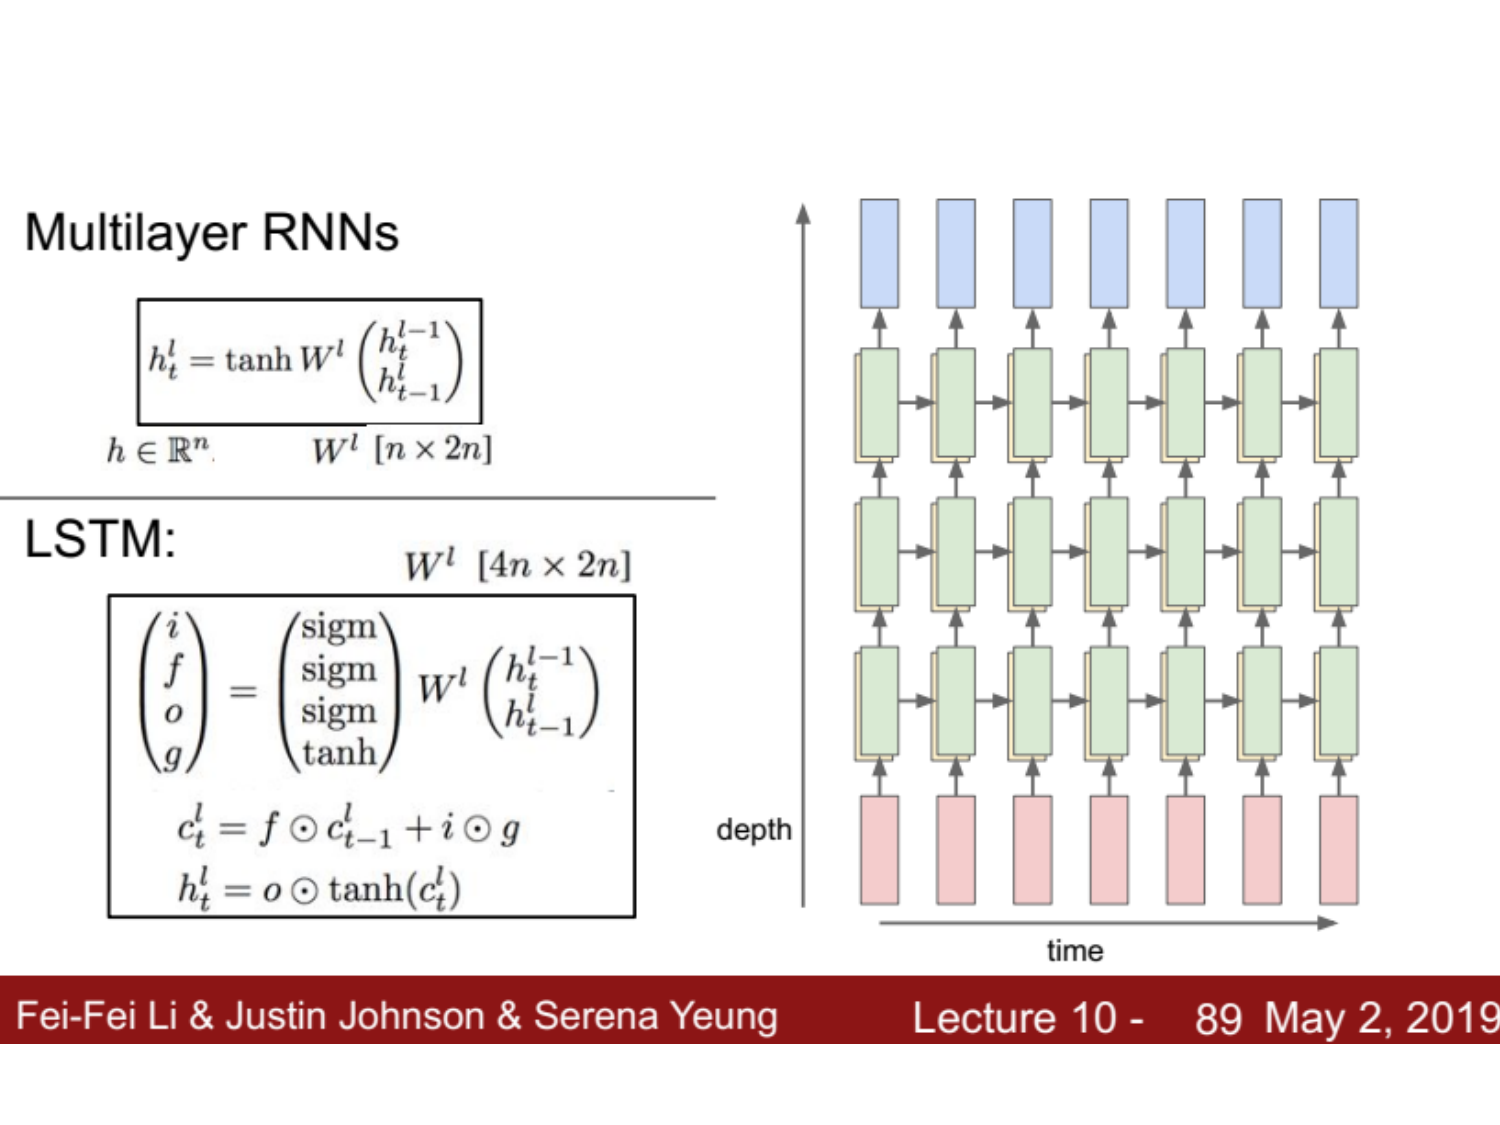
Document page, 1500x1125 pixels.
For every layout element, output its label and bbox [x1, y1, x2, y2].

picture [0, 188, 1500, 1044]
